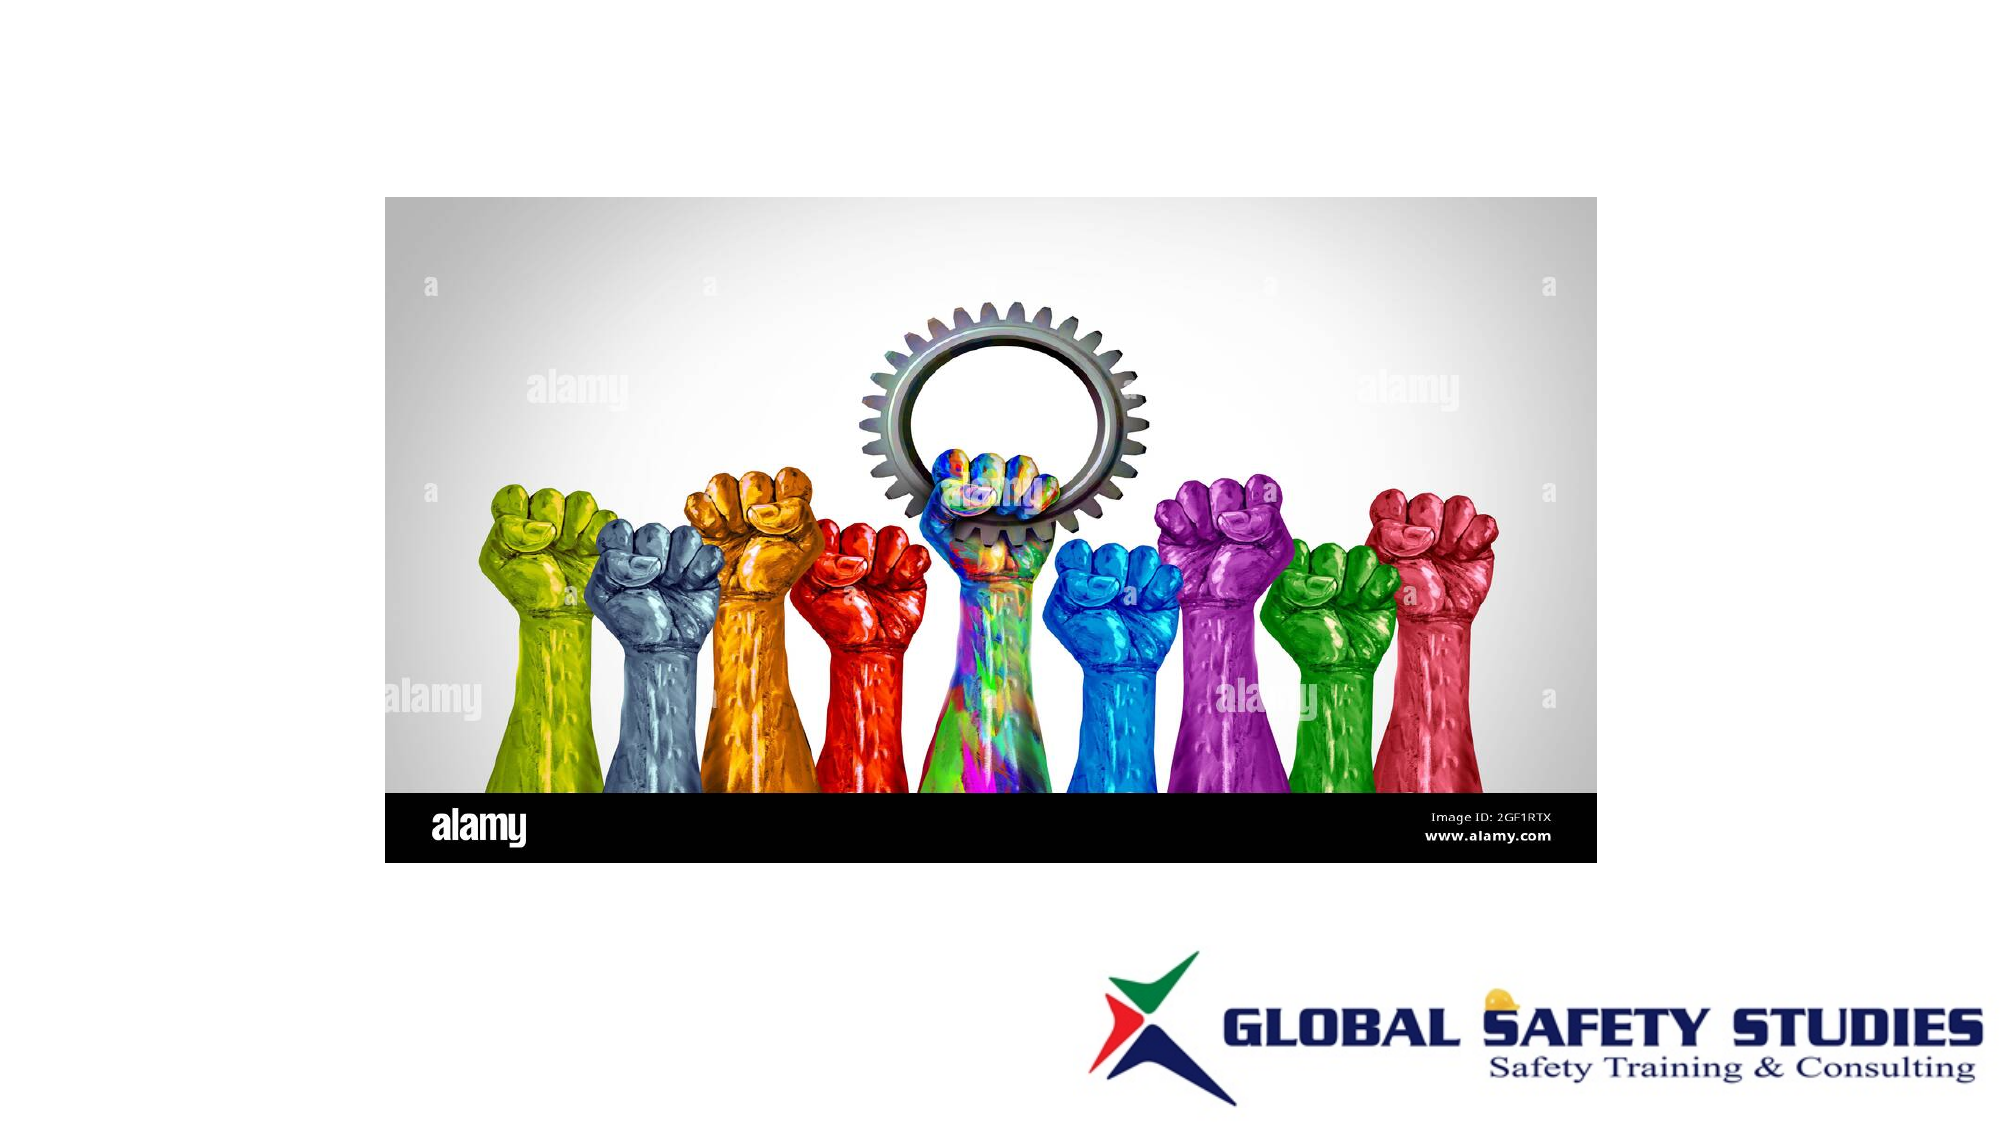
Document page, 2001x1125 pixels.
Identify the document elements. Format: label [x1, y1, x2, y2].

picture [1073, 945, 2000, 1125]
picture [385, 197, 1597, 863]
